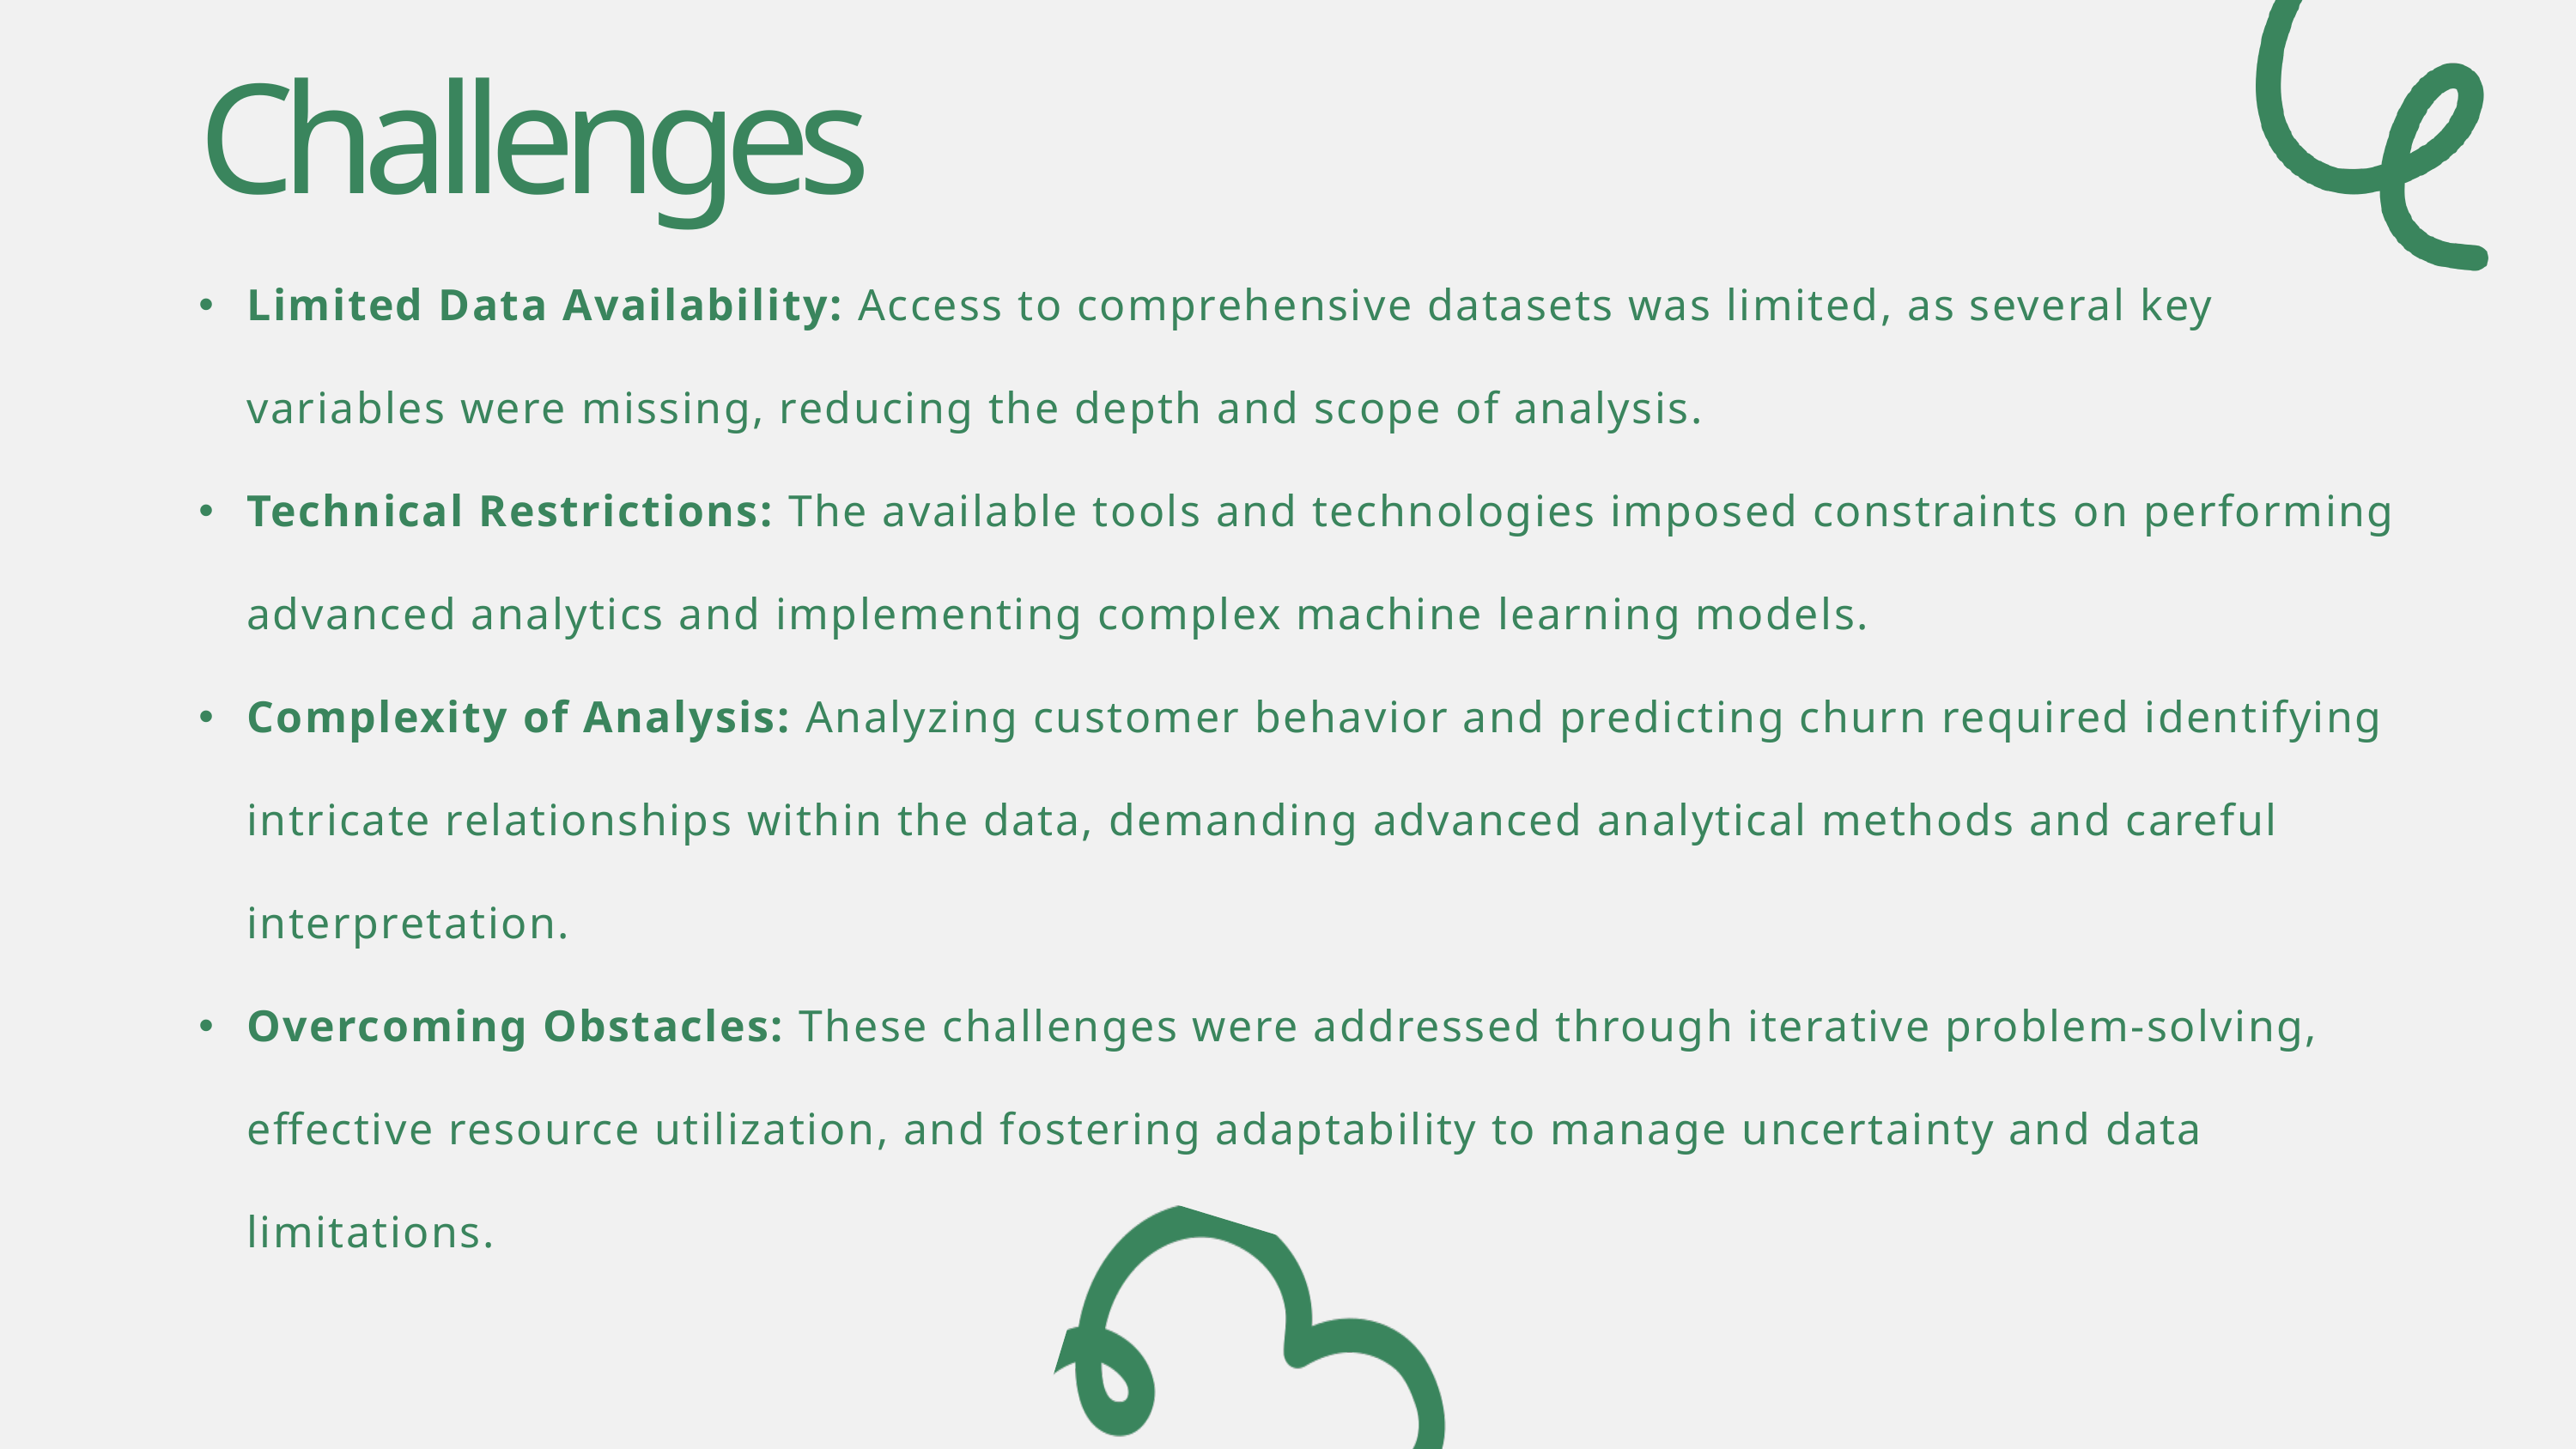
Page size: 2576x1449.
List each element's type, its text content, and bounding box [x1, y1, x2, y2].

text_box Challenges [198, 78, 1417, 225]
text_box Limited Data Availability: Access to comprehensive datasets was limited, as several key variables were missing, reducing the depth and scope of analysis. Technical Restrictions: The available tools and technologies imposed constraints on performing advanced analytics and implementing complex machine learning models. Complexity of Analysis: Analyzing customer behavior and predicting churn required identifying intricate relationships within the data, demanding advanced analytical methods and careful interpretation. Overcoming Obstacles: These challenges were addressed through iterative problem-solving, effective resource utilization, and fostering adaptability to manage uncertainty and data limitations. [198, 226, 2426, 1257]
text_box [1030, 1185, 1496, 1449]
text_box [2254, 0, 2494, 274]
